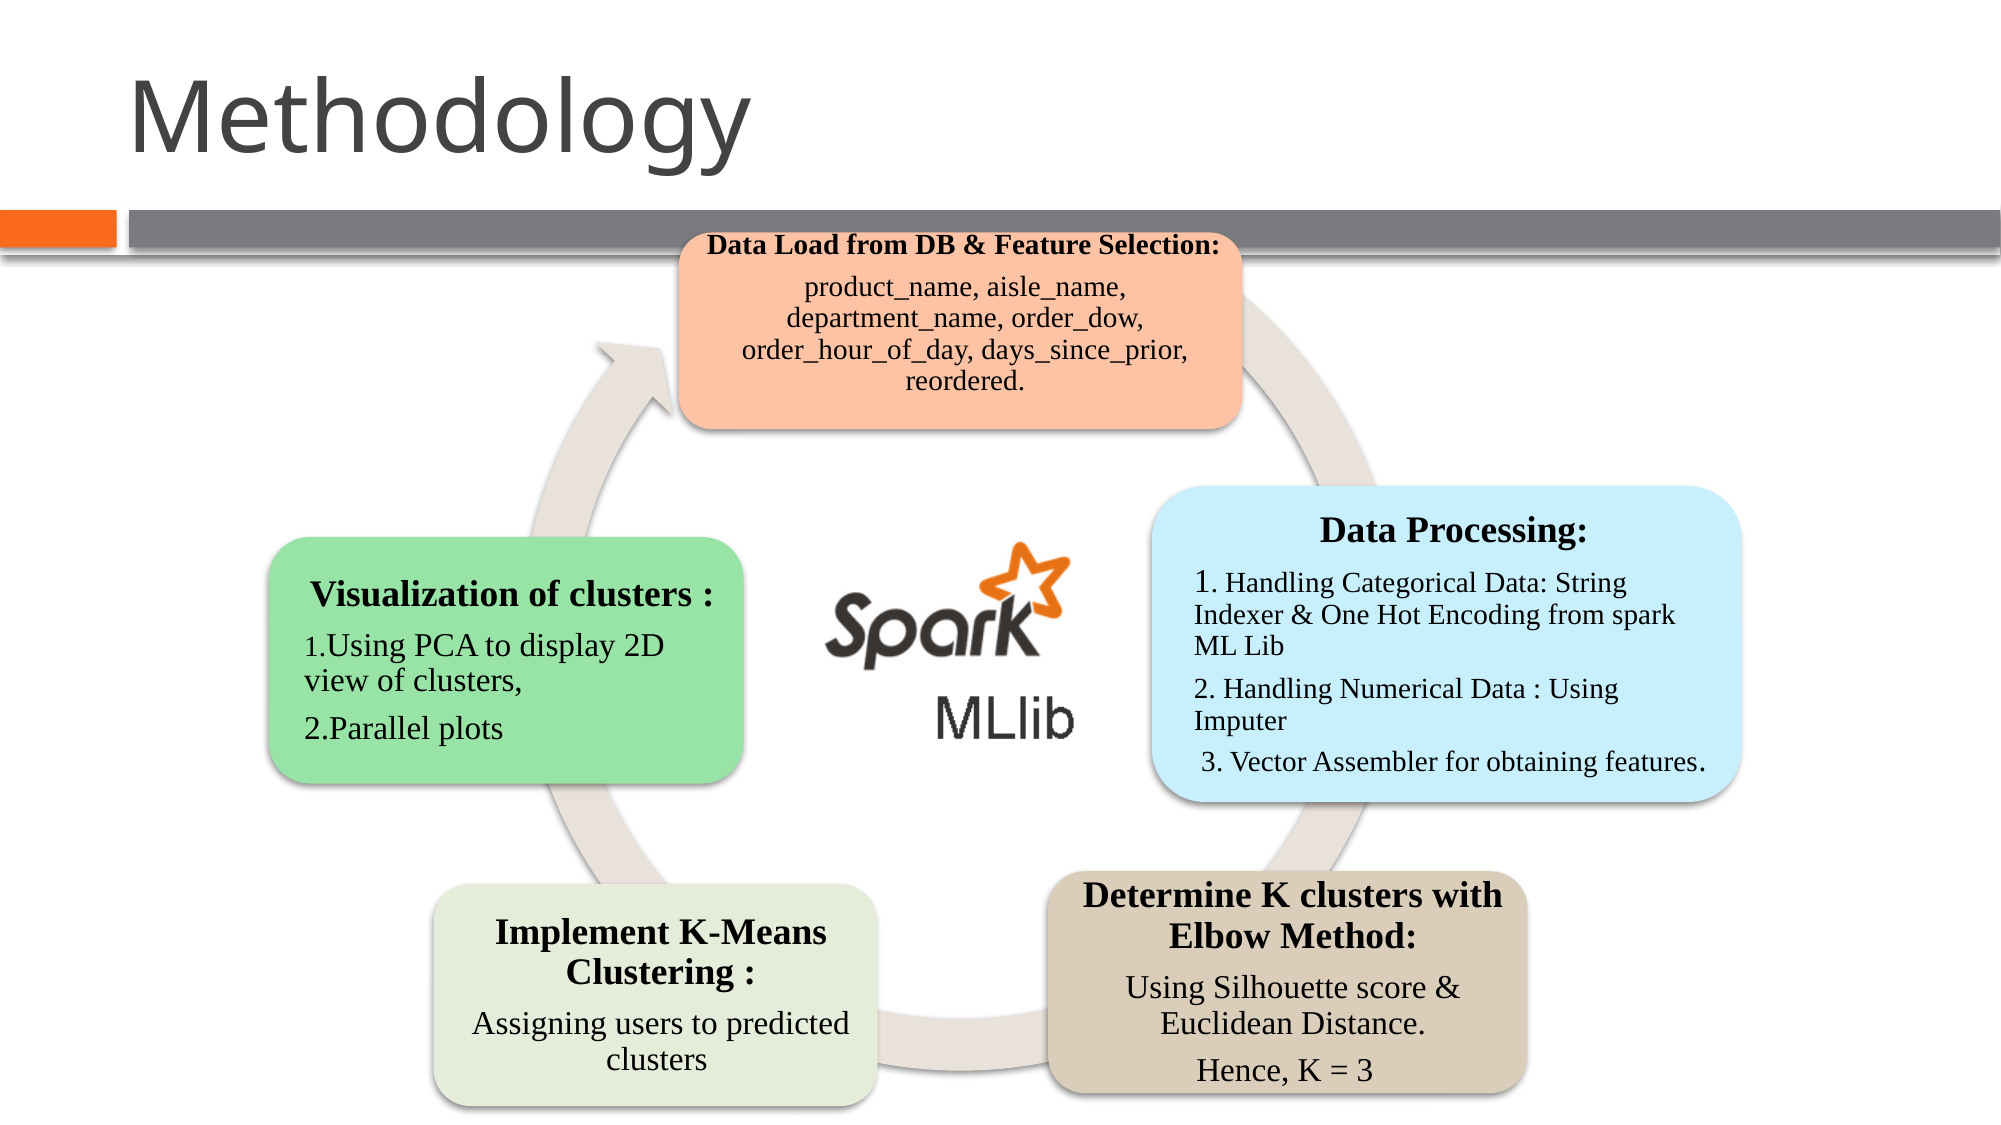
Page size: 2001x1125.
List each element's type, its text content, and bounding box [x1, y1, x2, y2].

text_box Methodology [111, 44, 878, 180]
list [168, 227, 1811, 1125]
picture [796, 530, 1131, 775]
